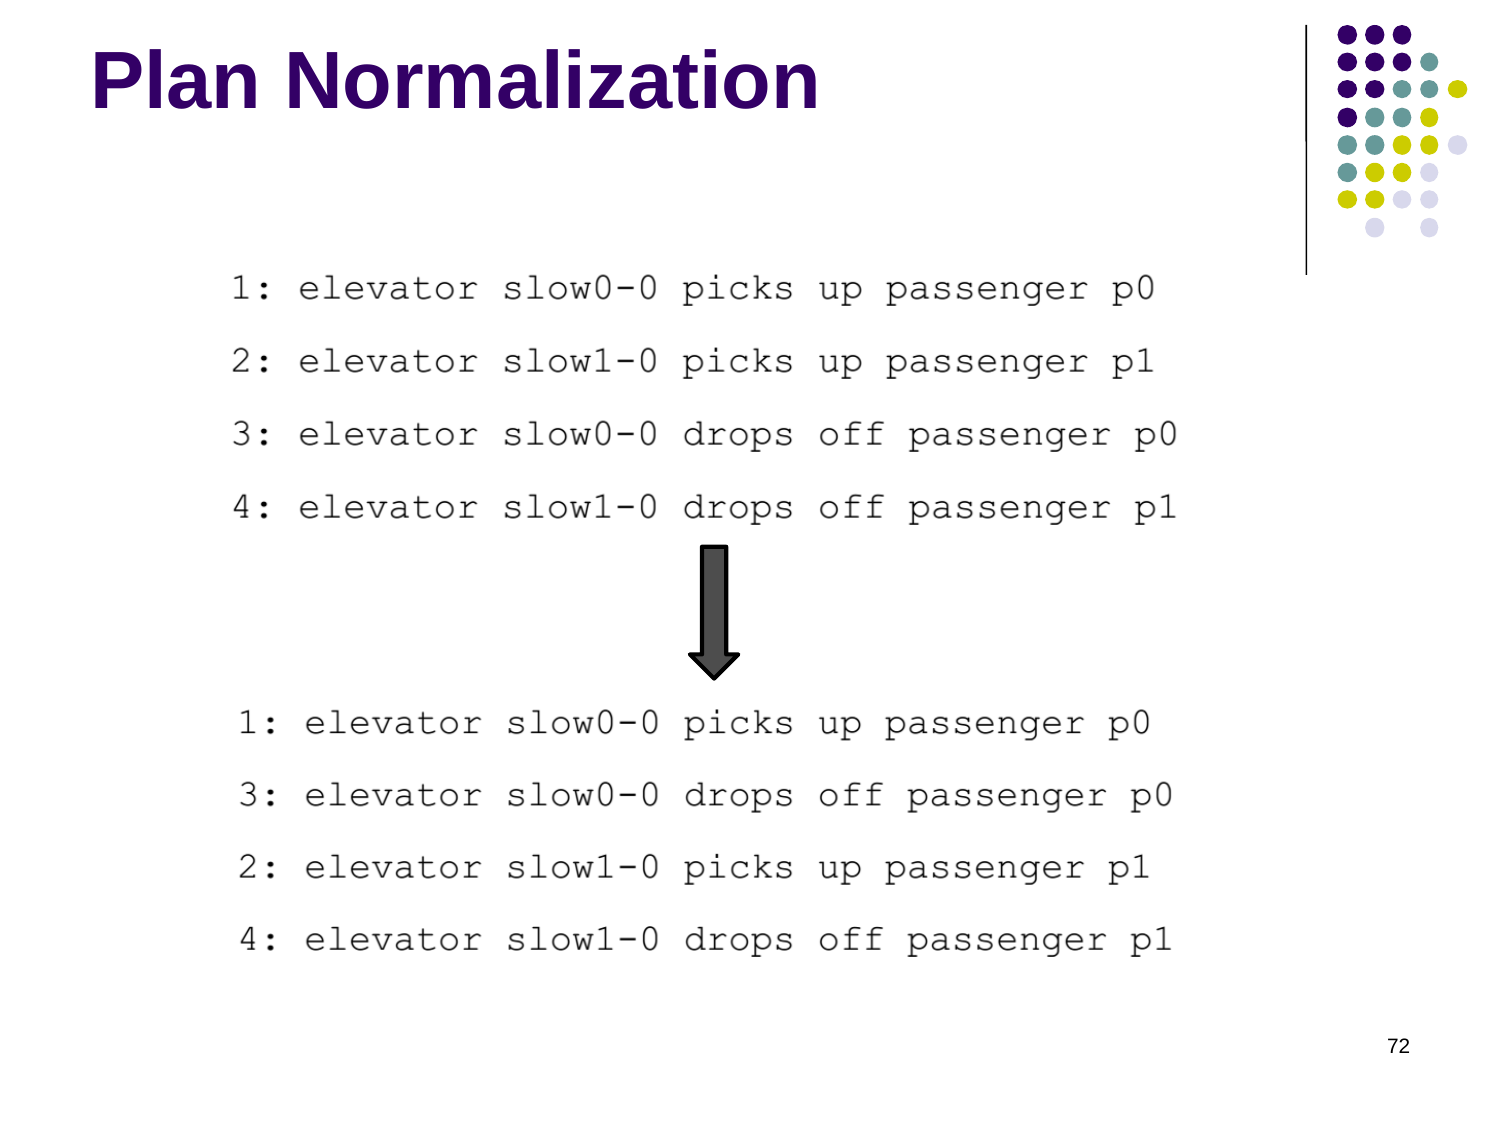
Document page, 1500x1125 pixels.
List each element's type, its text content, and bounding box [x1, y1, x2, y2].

text_box [687, 559, 741, 681]
picture [212, 259, 1216, 551]
picture [212, 693, 1216, 991]
title Plan Normalization [75, 20, 1313, 233]
slide_number 72 [1074, 1024, 1426, 1101]
